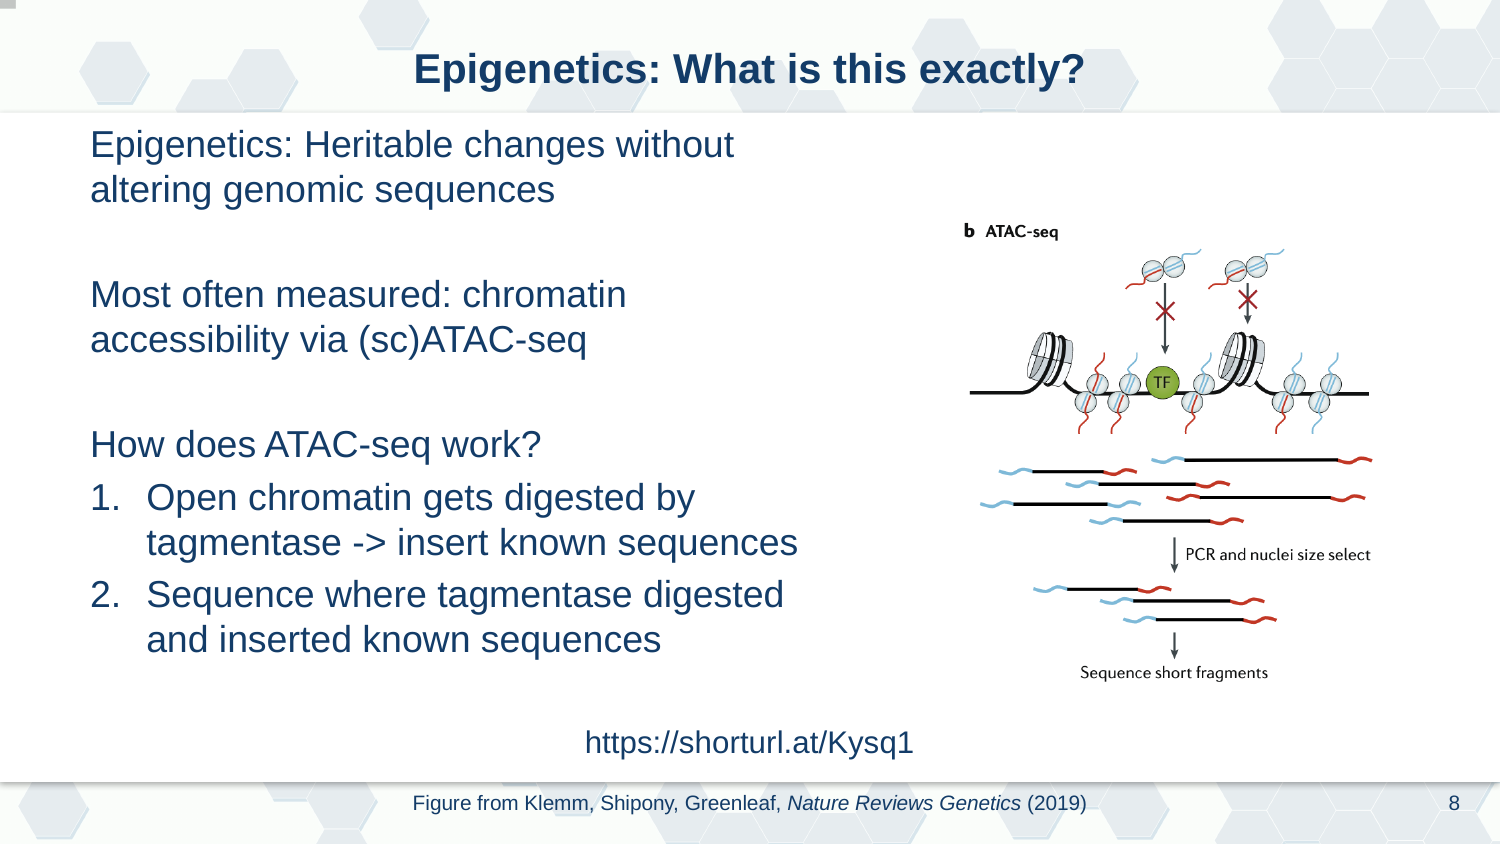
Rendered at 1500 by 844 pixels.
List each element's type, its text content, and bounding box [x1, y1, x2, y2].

list https://shorturl.at/Kysq1 [266, 699, 1234, 782]
title Epigenetics: What is this exactly? [0, 22, 1500, 113]
slide_number 8 [1391, 782, 1475, 827]
picture [945, 199, 1393, 696]
list Epigenetics: Heritable changes without altering genomic sequences Most often measured: chromatin accessibility via (sc)ATAC-seq How does ATAC-seq work? Open chromatin gets digested by tagmentase -> insert known sequences Sequence where tagmentase digested and inserted known sequences [75, 112, 827, 782]
list Figure from Klemm, Shipony, Greenleaf, Nature Reviews Genetics (2019) [266, 782, 1234, 827]
